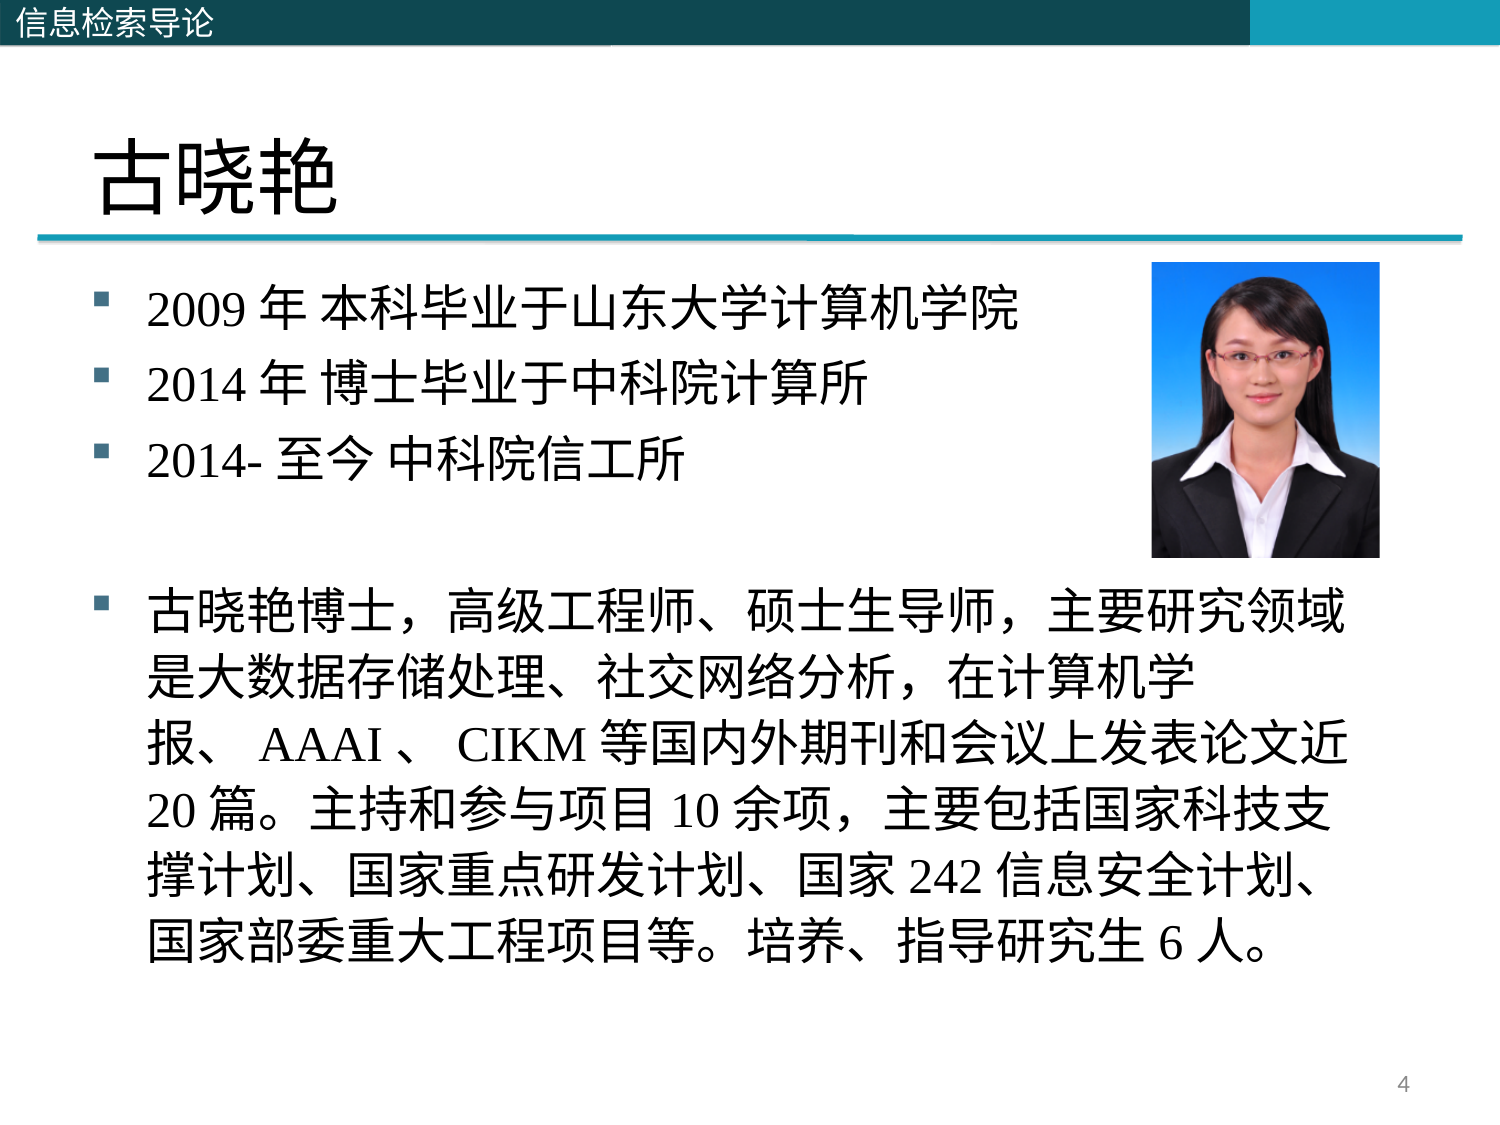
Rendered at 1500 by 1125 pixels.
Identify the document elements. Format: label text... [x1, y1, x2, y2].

slide_number 4 [1074, 1062, 1425, 1103]
list 2009年 本科毕业于山东大学计算机学院 2014年 博士毕业于中科院计算所 2014-至今 中科院信工所 古晓艳博士，高级工程师、硕士生导师，主要研究领域是大数据存储处理、社交网络分析，在计算机学报、AAAI、CIKM等国内外期刊和会议上发表论文近20篇。主持和参与项目10余项，主要包括国家科技支撑计划、国家重点研发计划、国家242信息安全计划、国家部委重大工程项目等。培养、指导研究生6人。 [75, 262, 1380, 1075]
picture [1151, 262, 1380, 559]
title 古晓艳 [75, 45, 1425, 233]
